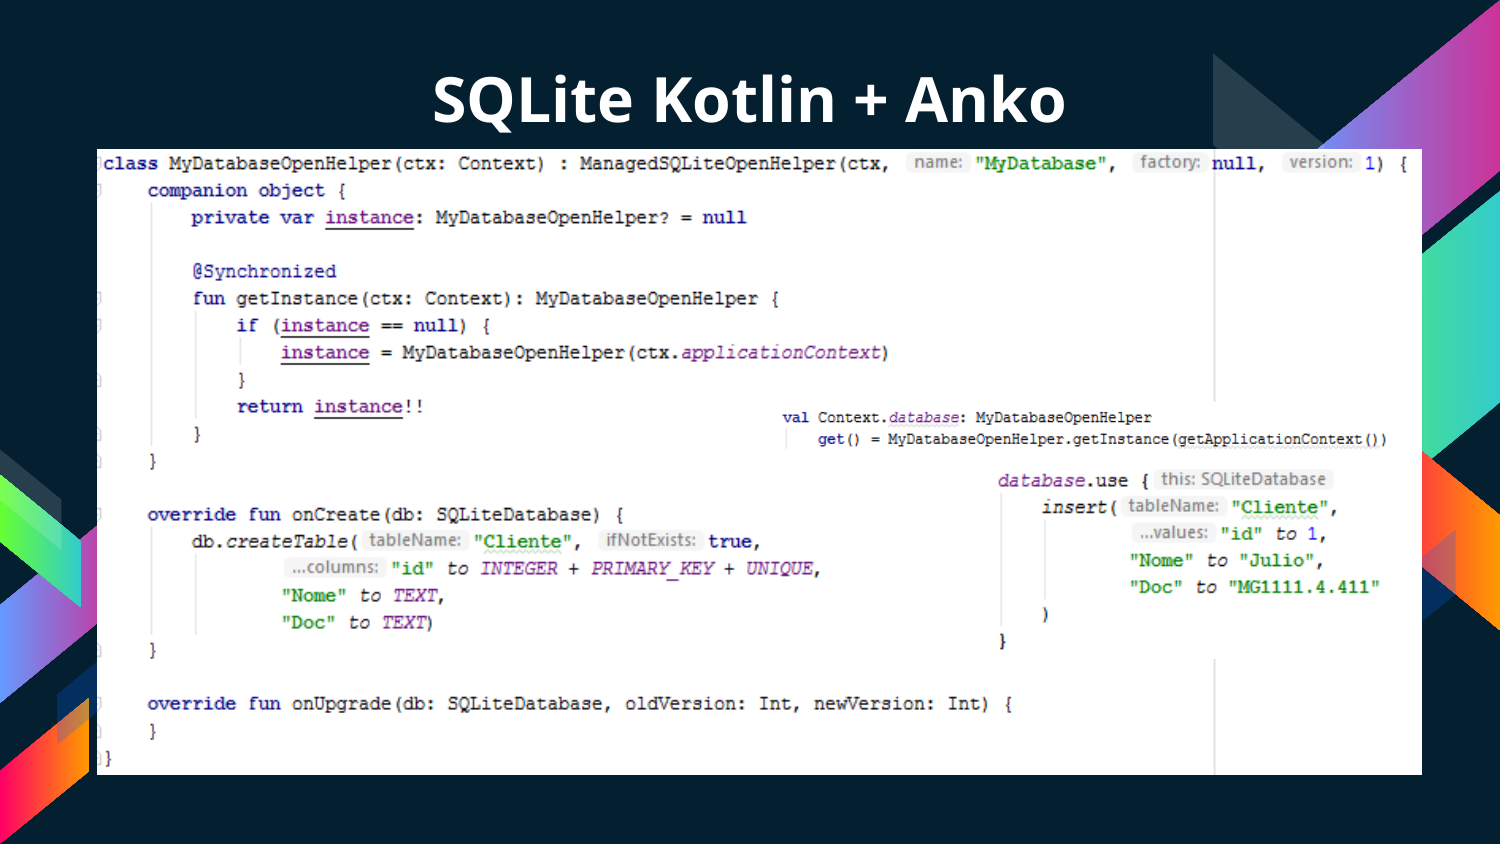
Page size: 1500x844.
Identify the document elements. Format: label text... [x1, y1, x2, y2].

text_box SQLite Kotlin + Anko [316, 45, 1184, 147]
picture [97, 149, 1422, 775]
